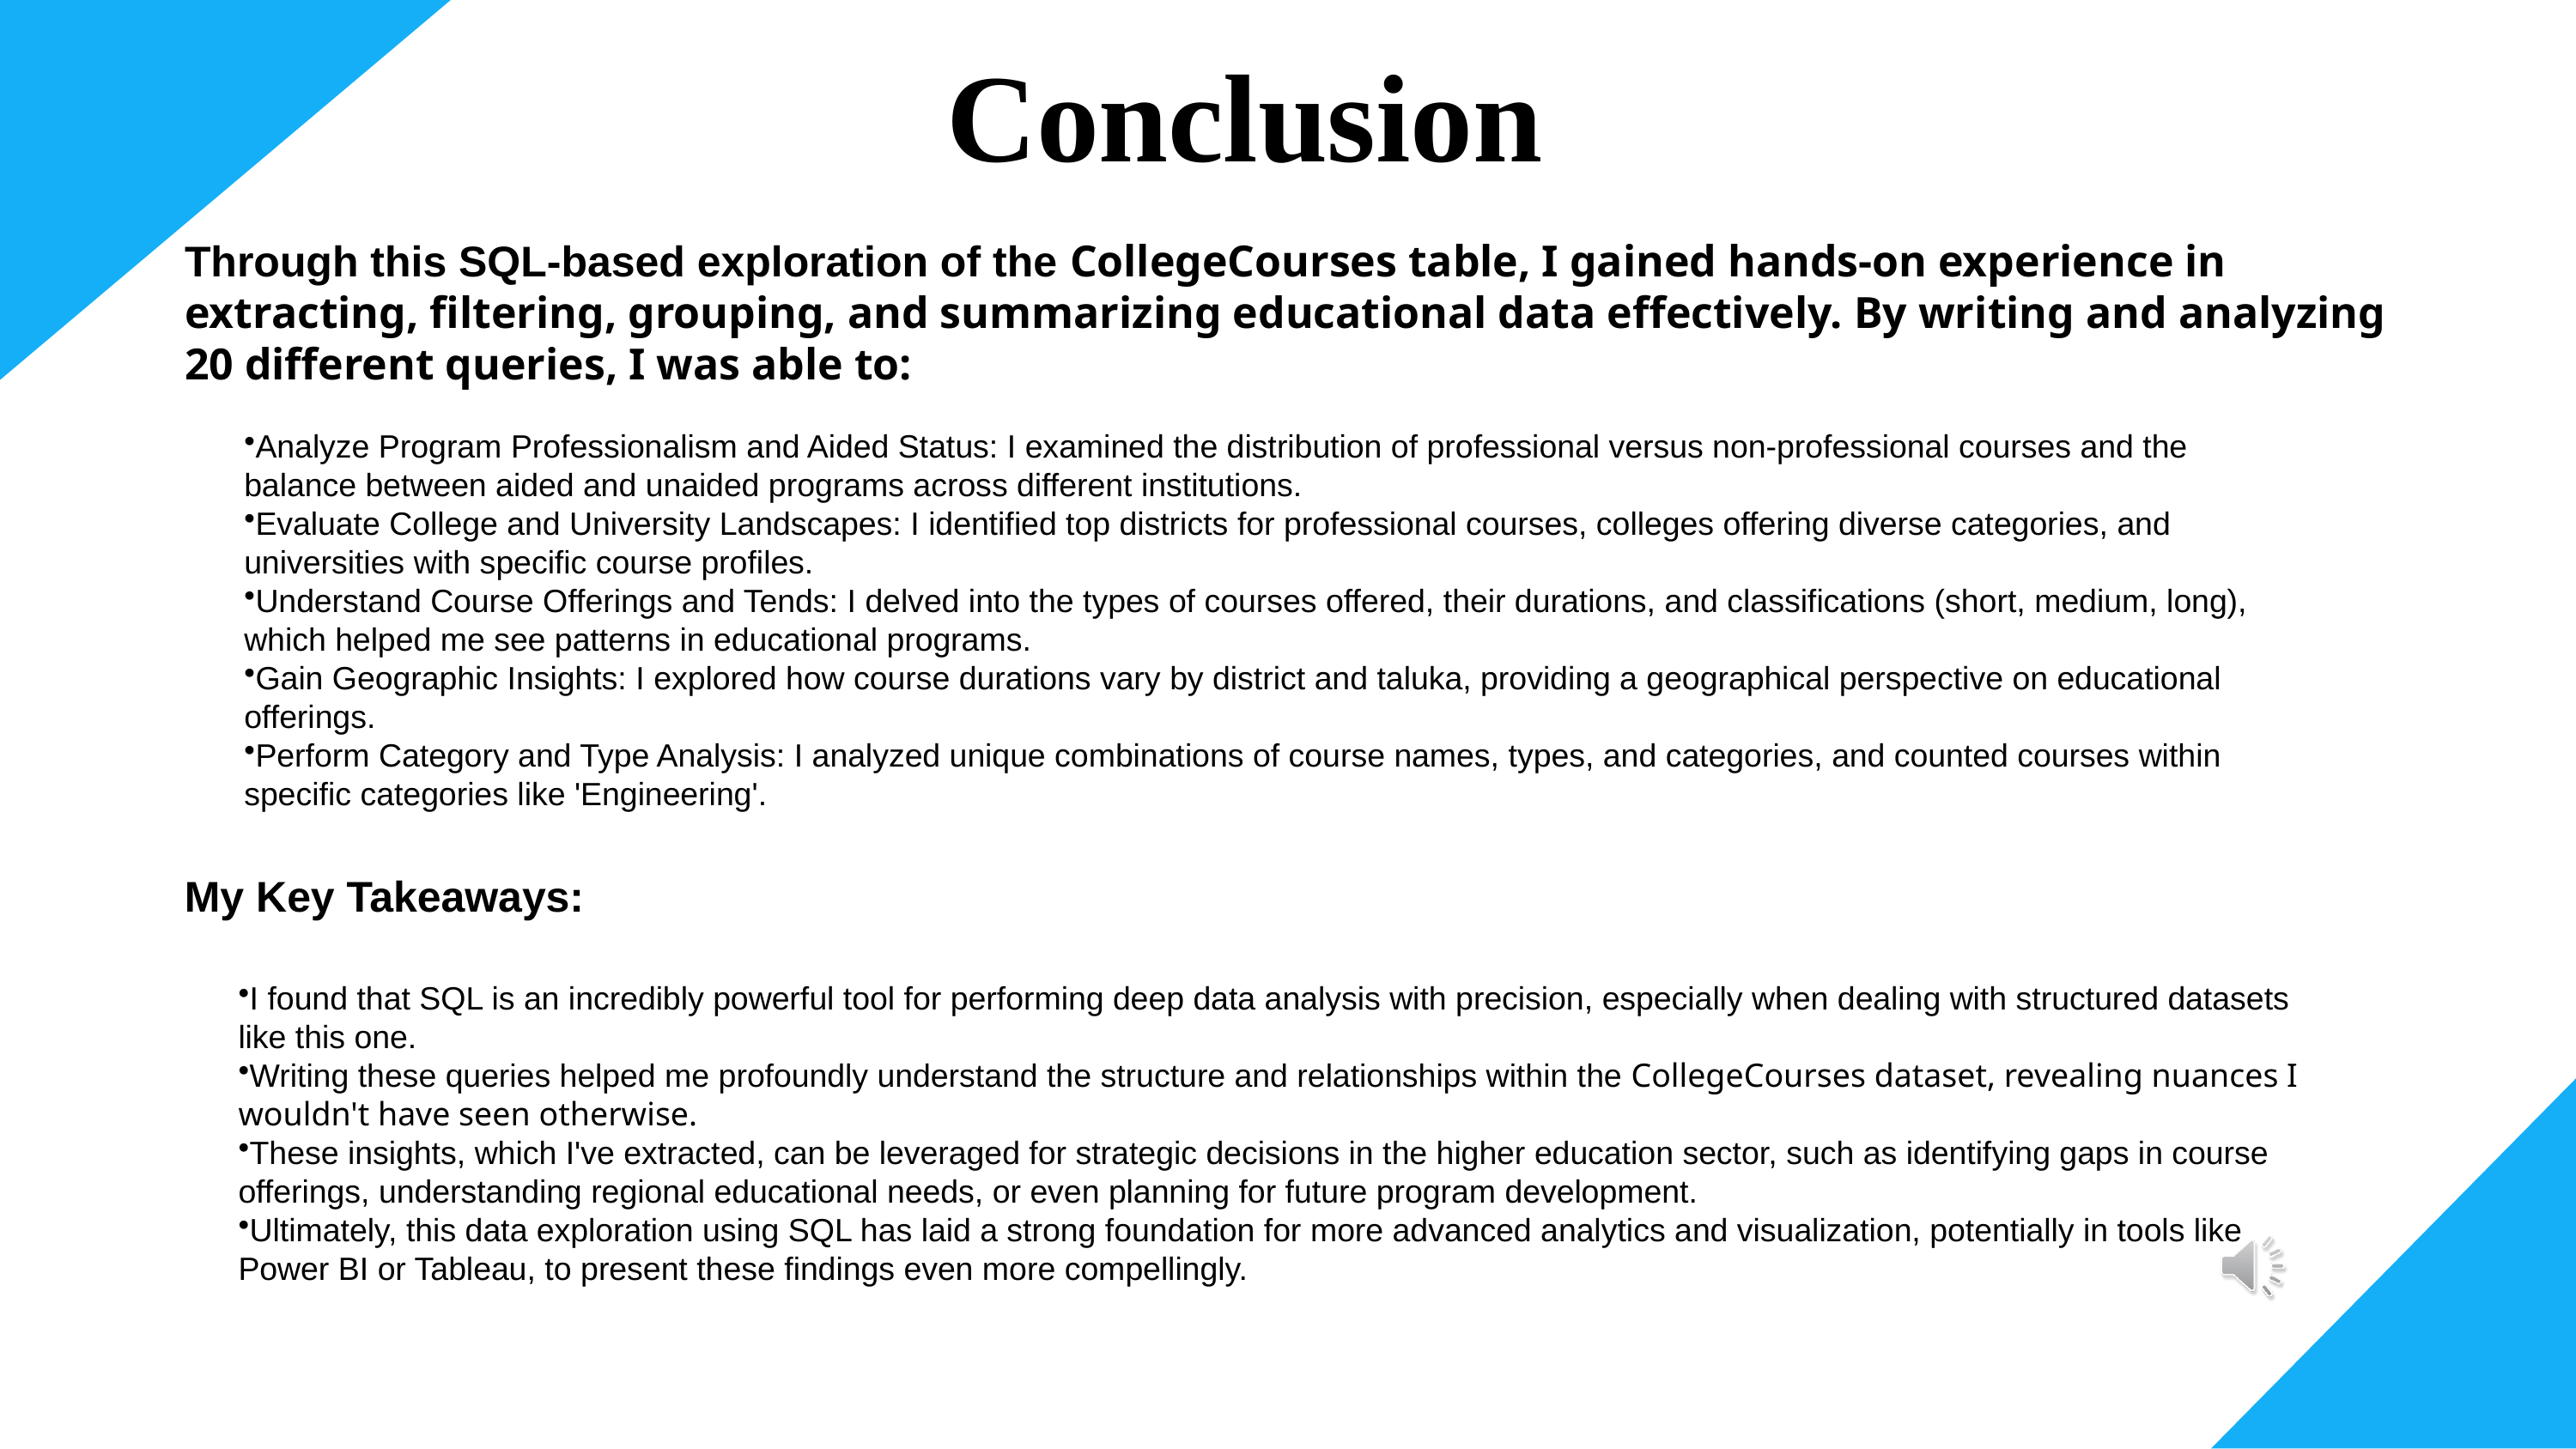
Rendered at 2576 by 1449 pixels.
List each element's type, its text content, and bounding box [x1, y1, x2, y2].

title Conclusion [945, 35, 1547, 227]
text_box My Key Takeaways: [171, 862, 1460, 927]
text_box I found that SQL is an incredibly powerful tool for performing deep data analysis with precision, especially when dealing with structured datasets like this one. Writing these queries helped me profoundly understand the structure and relationships within the CollegeCourses dataset, revealing nuances I wouldn't have seen otherwise. These insights, which I've extracted, can be leveraged for strategic decisions in the higher education sector, such as identifying gaps in course offerings, understanding regional educational needs, or even planning for future program development. Ultimately, this data exploration using SQL has laid a strong foundation for more advanced analytics and visualization, potentially in tools like Power BI or Tableau, to present these findings even more compellingly. [225, 971, 2318, 1294]
text_box [0, 0, 451, 380]
text_box Analyze Program Professionalism and Aided Status: I examined the distribution of professional versus non-professional courses and the balance between aided and unaided programs across different institutions. Evaluate College and University Landscapes: I identified top districts for professional courses, colleges offering diverse categories, and universities with specific course profiles. Understand Course Offerings and Tends: I delved into the types of courses offered, their durations, and classifications (short, medium, long), which helped me see patterns in educational programs. Gain Geographic Insights: I explored how course durations vary by district and taluka, providing a geographical perspective on educational offerings. Perform Category and Type Analysis: I analyzed unique combinations of course names, types, and categories, and counted courses within specific categories like 'Engineering'. [231, 419, 2288, 819]
picture [2219, 1233, 2289, 1302]
text_box Through this SQL-based exploration of the CollegeCourses table, I gained hands-on experience in extracting, filtering, grouping, and summarizing educational data effectively. By writing and analyzing 20 different queries, I was able to: [172, 227, 2458, 446]
text_box [2210, 1078, 2576, 1449]
